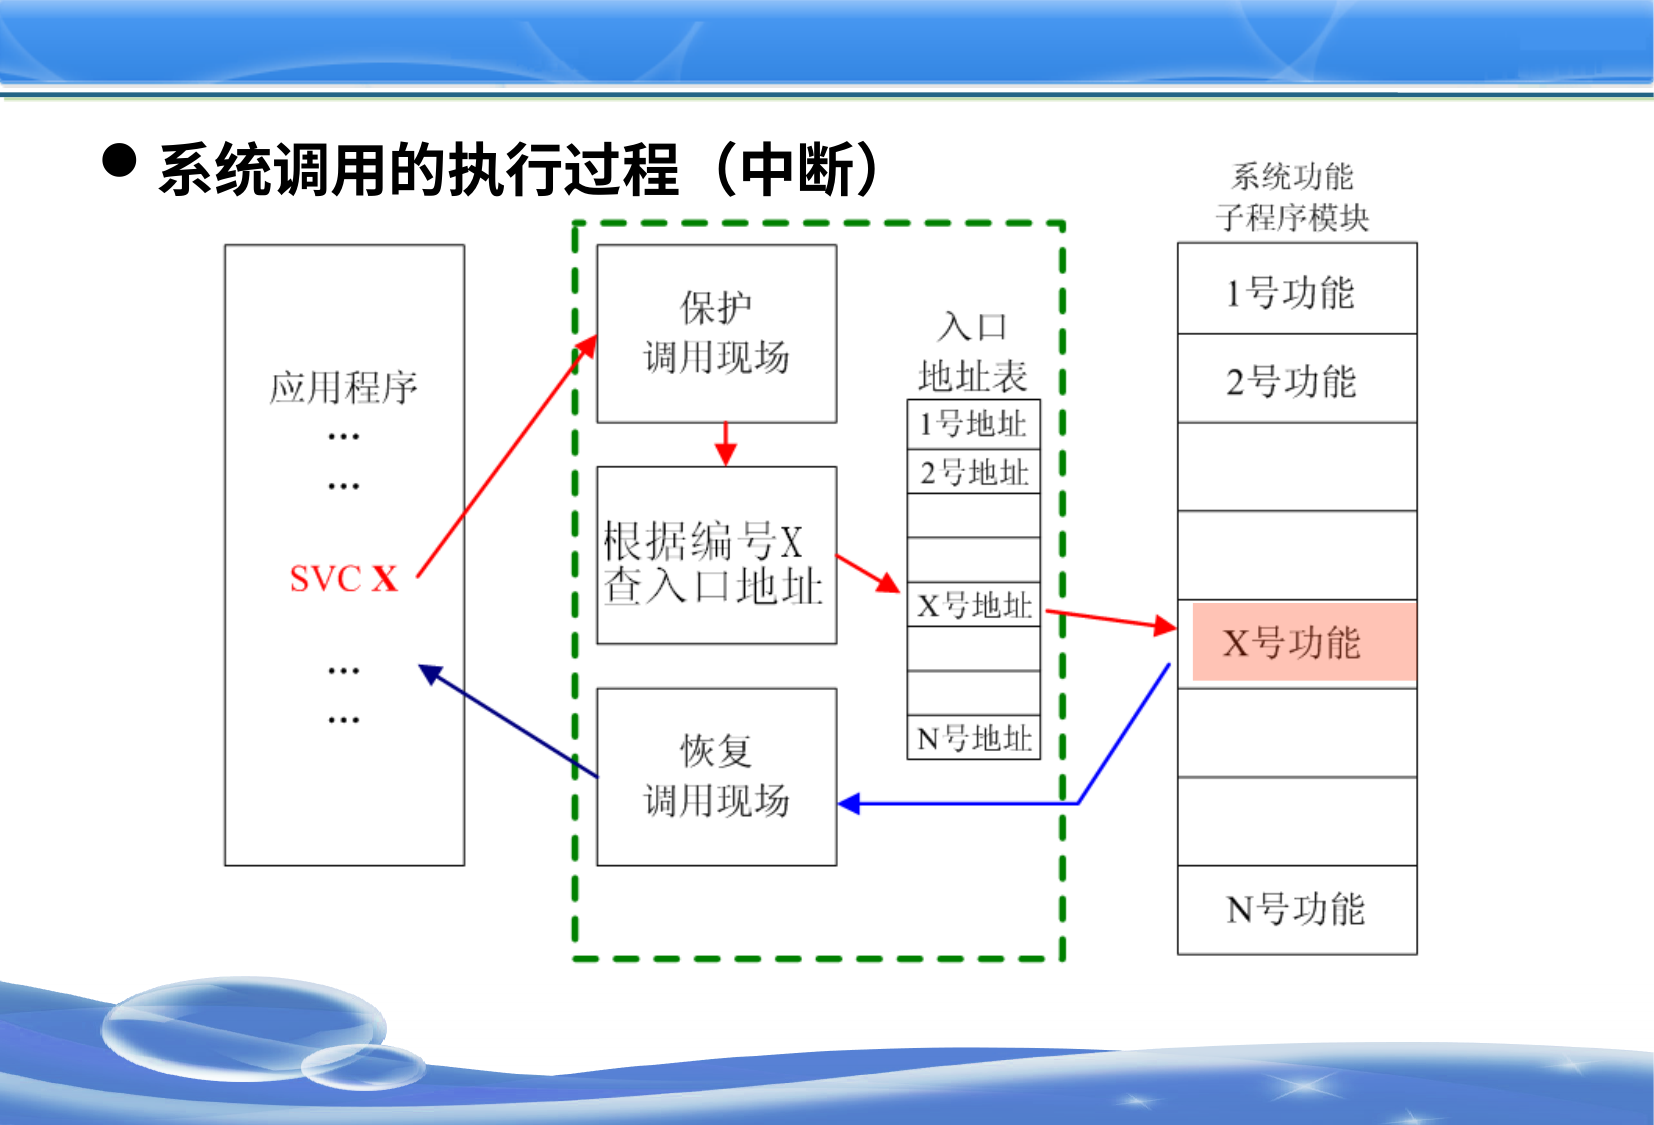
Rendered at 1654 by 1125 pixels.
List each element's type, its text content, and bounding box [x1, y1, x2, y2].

picture [217, 155, 1437, 970]
list 系统调用的执行过程（中断） [82, 125, 1572, 1006]
picture [0, 976, 1654, 1125]
picture [0, 0, 1654, 88]
